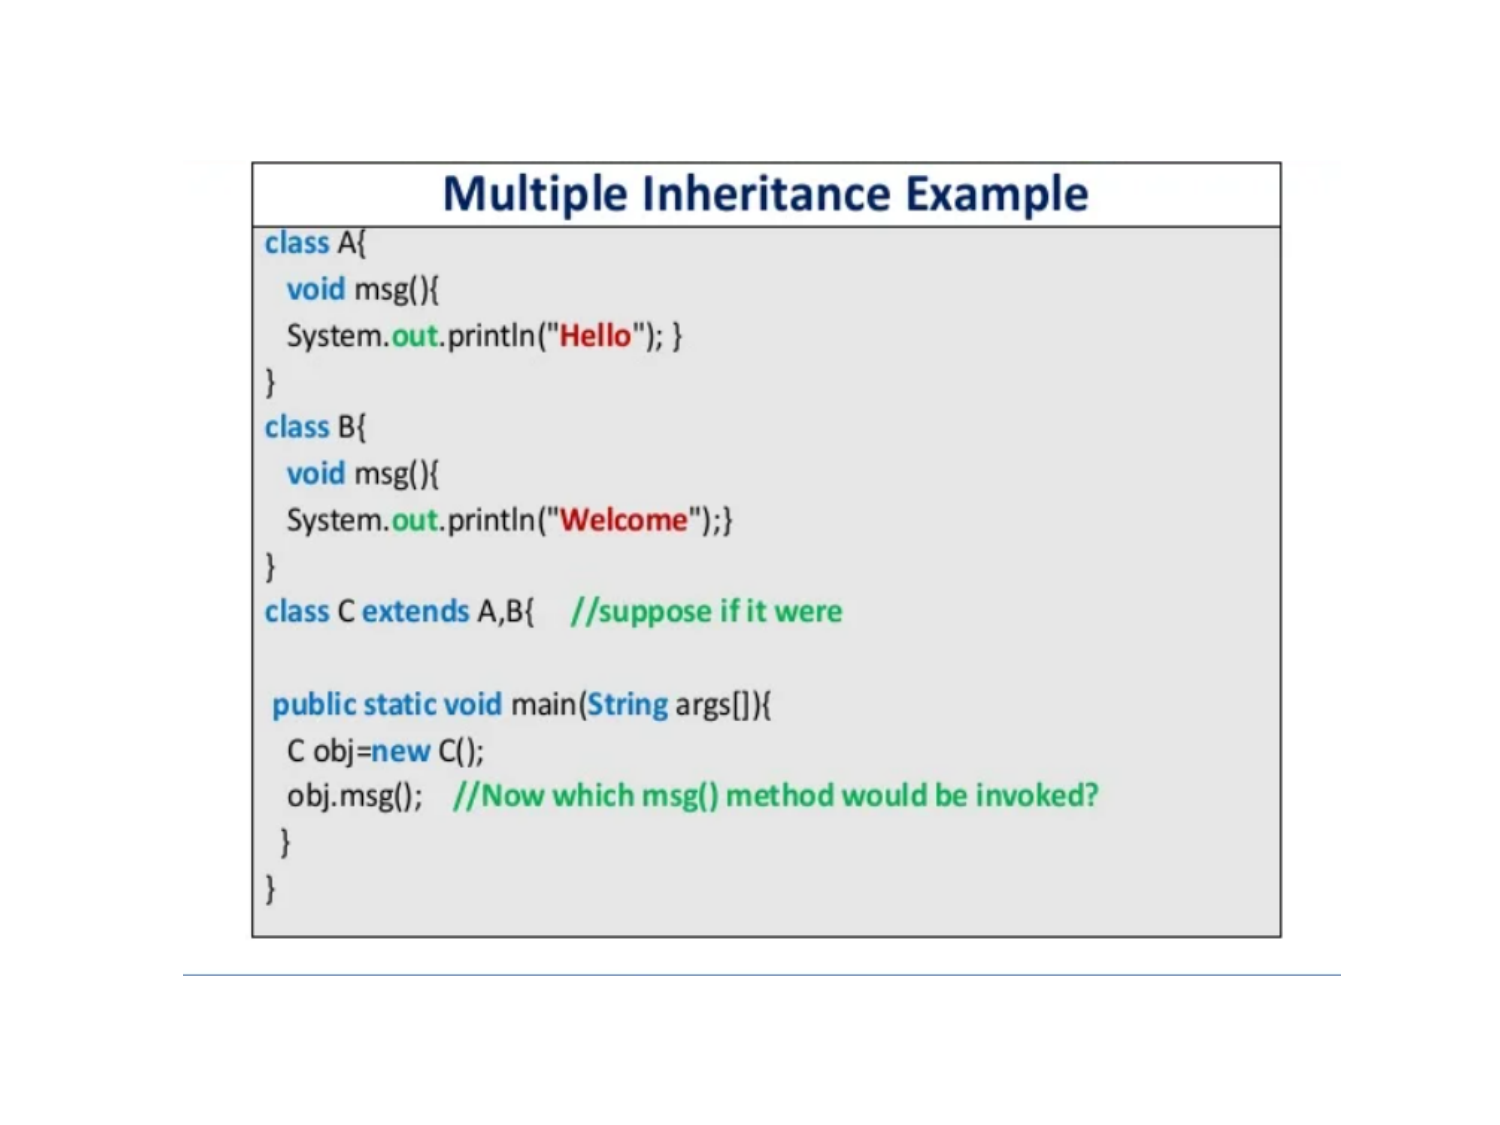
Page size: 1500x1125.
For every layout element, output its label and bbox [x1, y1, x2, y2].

picture [182, 160, 1341, 977]
